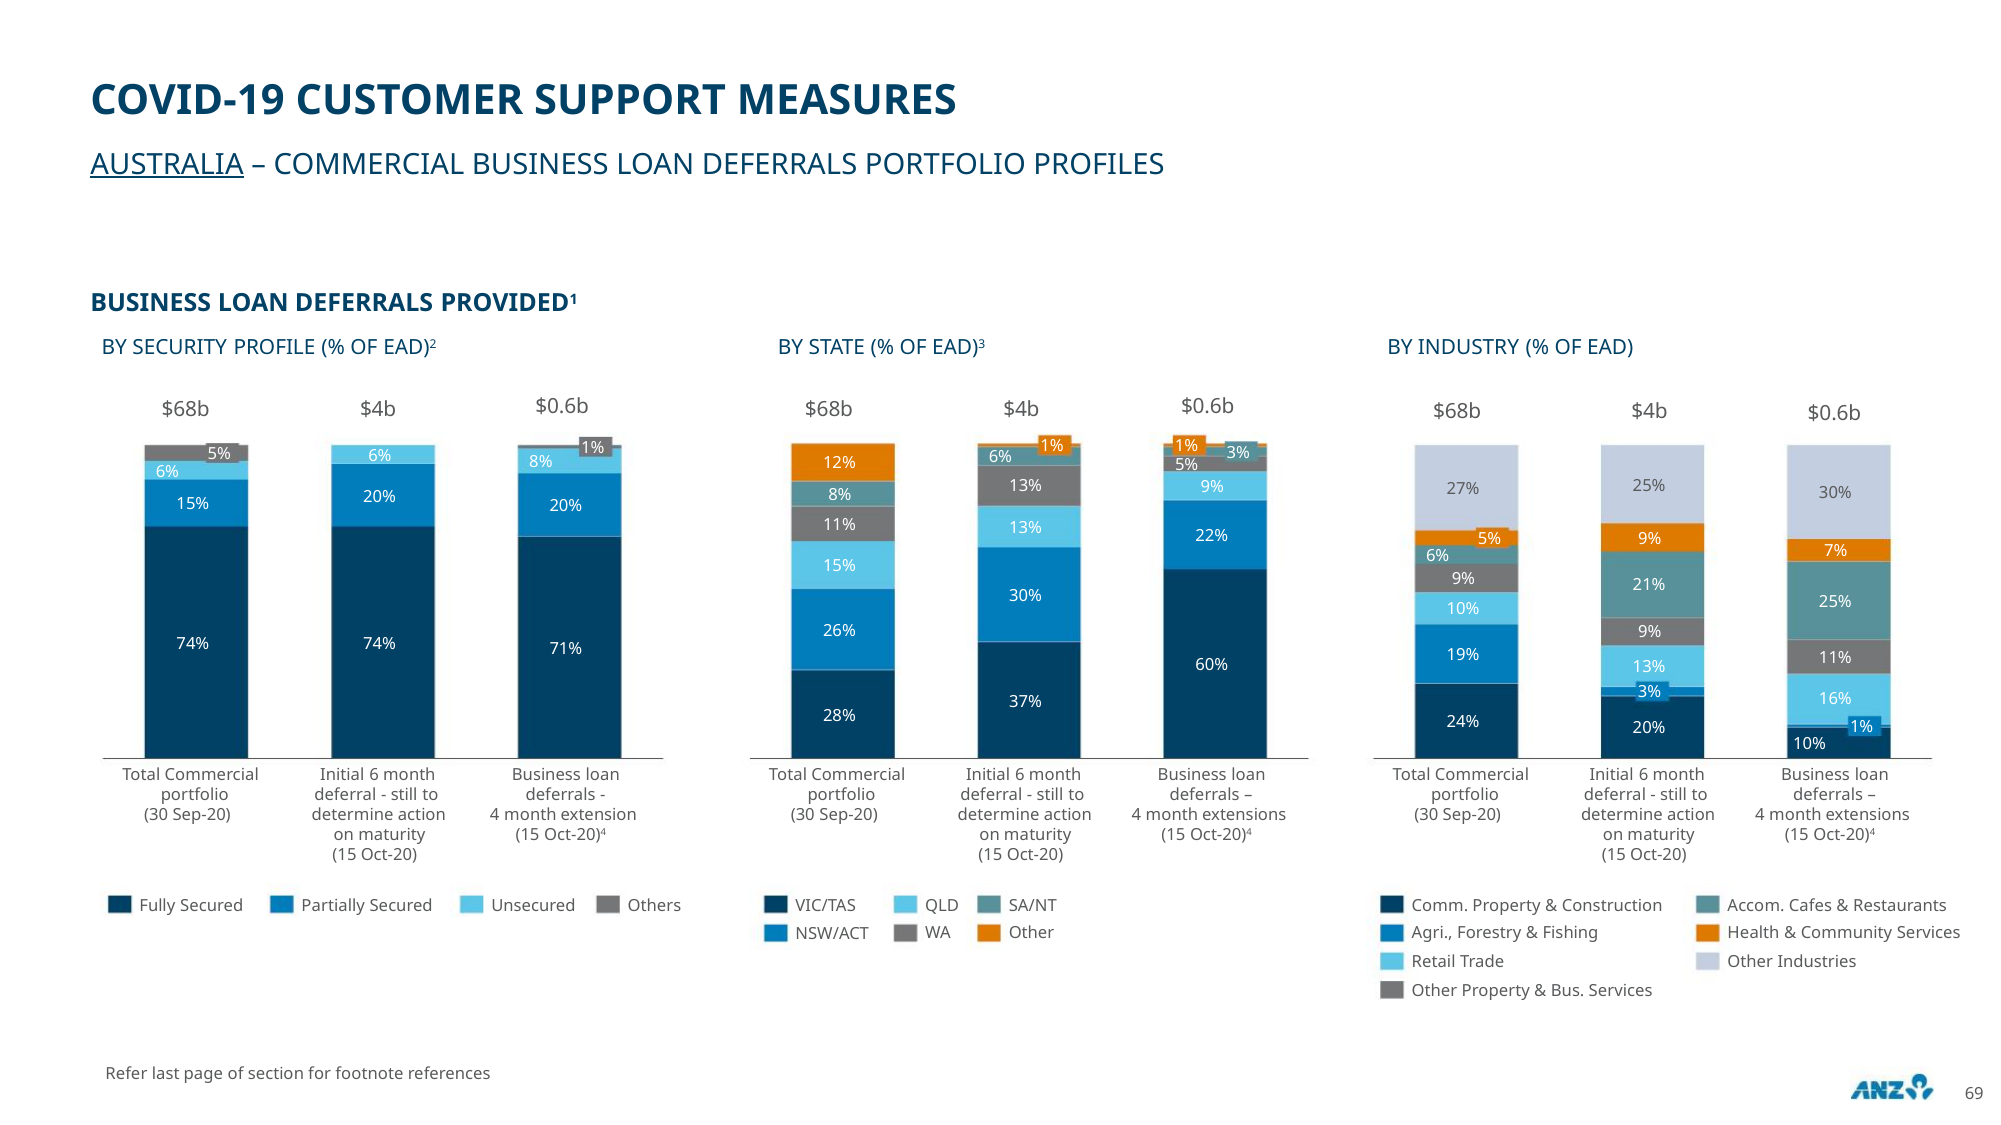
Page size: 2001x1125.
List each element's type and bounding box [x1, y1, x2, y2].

text_box [0, 0, 2000, 1125]
